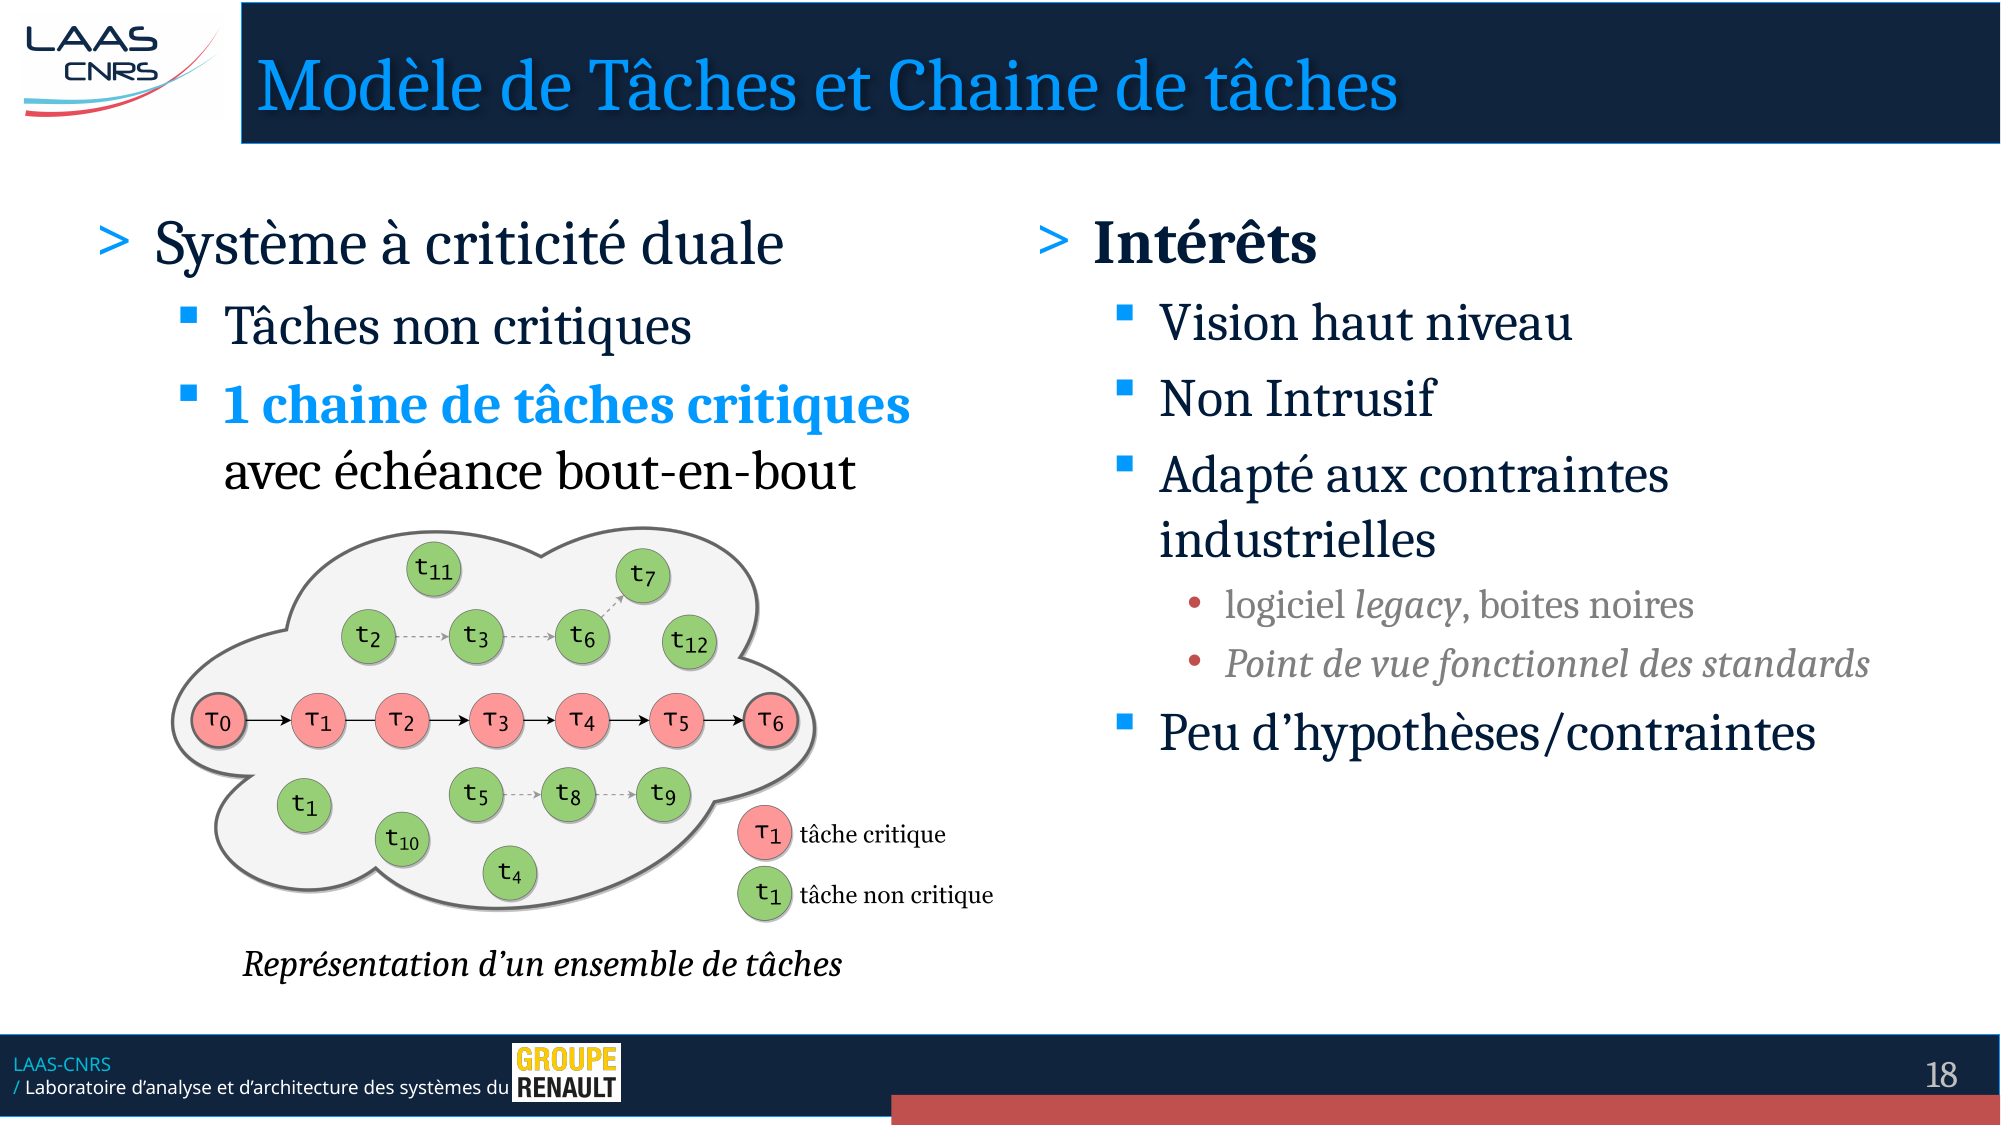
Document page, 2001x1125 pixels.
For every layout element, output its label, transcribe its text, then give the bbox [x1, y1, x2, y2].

text_box Représentation d’un ensemble de tâches [227, 932, 939, 992]
picture [791, 779, 1000, 936]
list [164, 520, 823, 932]
text_box Intérêts Vision haut niveau Non Intrusif Adapté aux contraintes industrielles logiciel legacy, boites noires Point de vue fonctionnel des standards Peu d’hypothèses/contraintes [1022, 193, 1917, 1014]
picture [17, 12, 226, 120]
title Modèle de Tâches et Chaine de tâches [241, 33, 1634, 127]
picture [517, 1047, 616, 1098]
